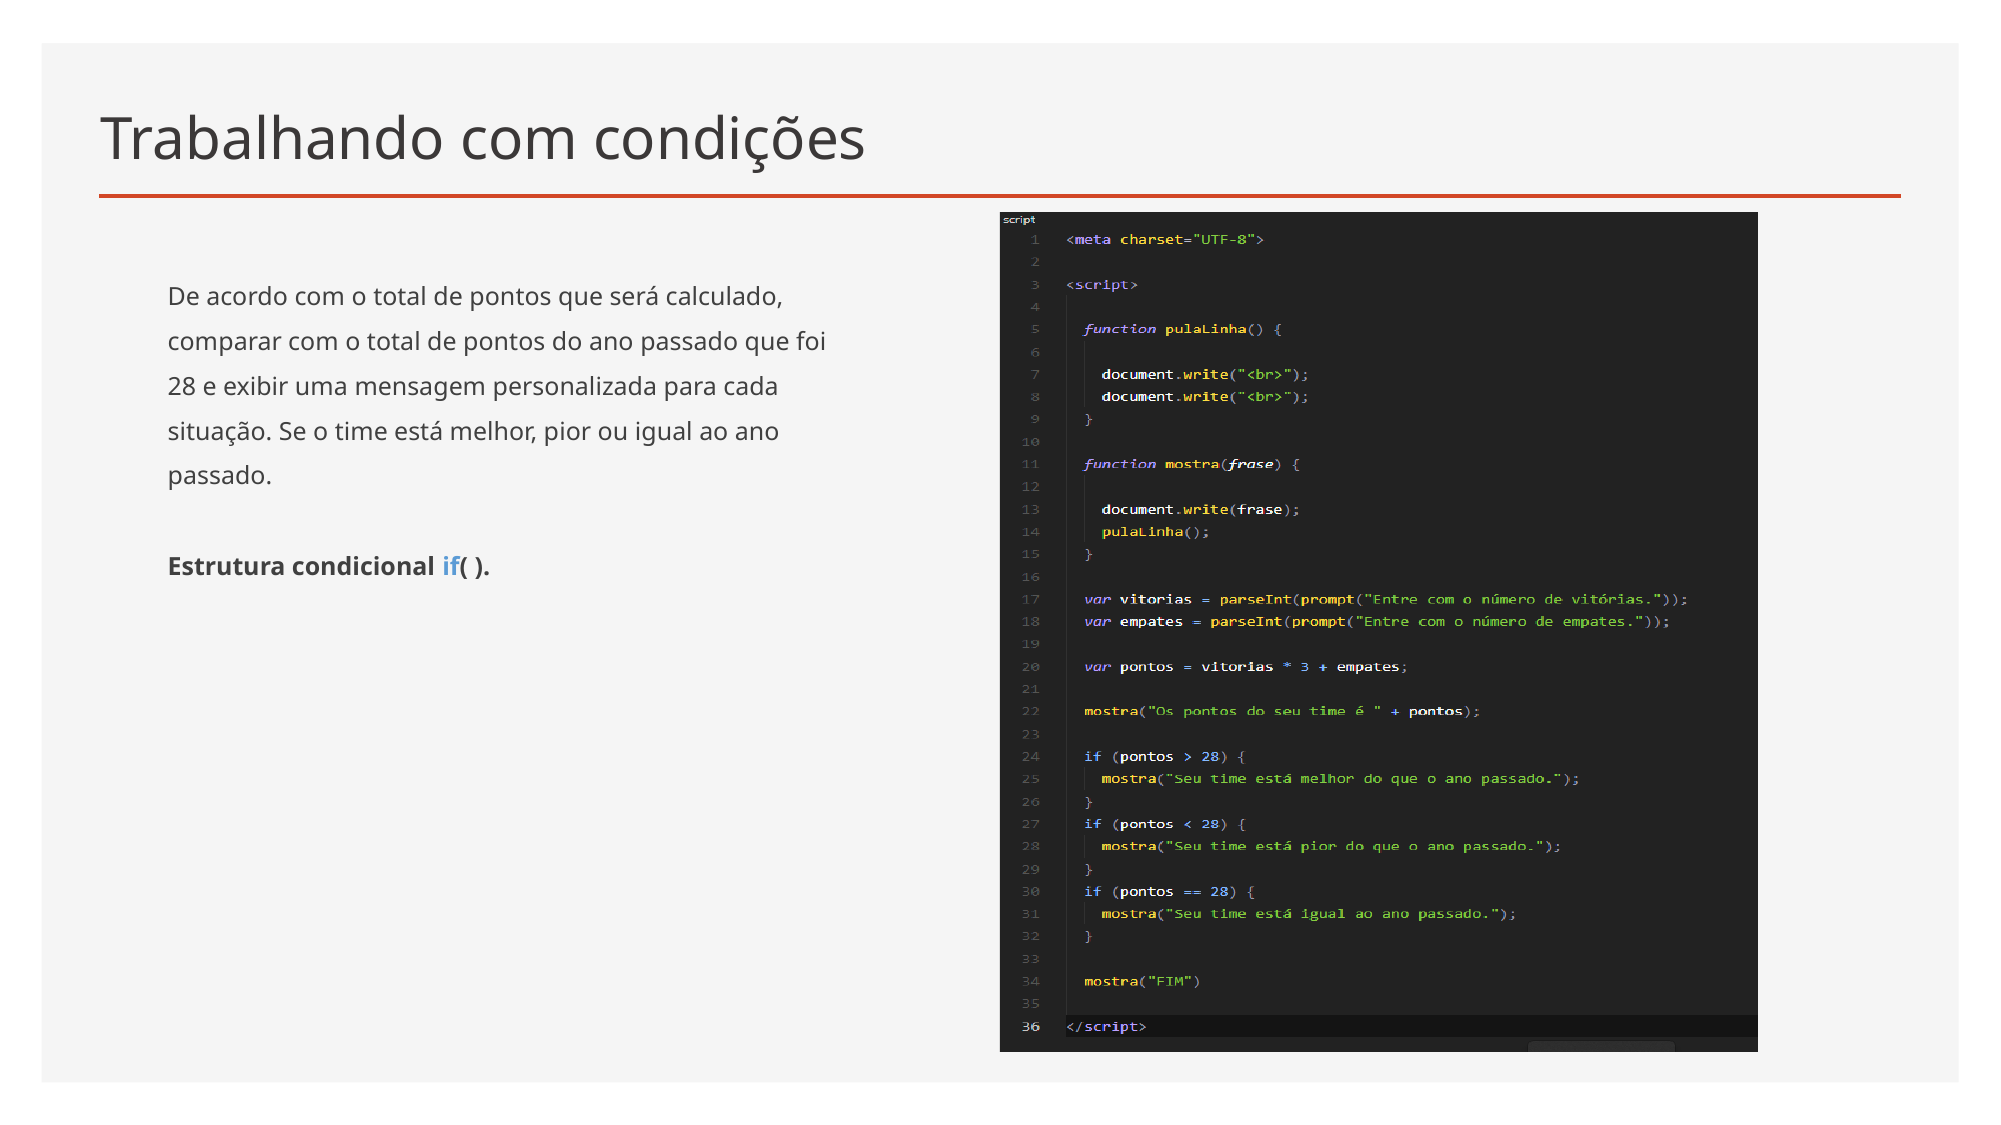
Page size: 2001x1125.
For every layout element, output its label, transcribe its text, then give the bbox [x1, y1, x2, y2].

title Trabalhando com condições [85, 73, 1214, 179]
picture [999, 212, 1758, 1052]
list De acordo com o total de pontos que será calculado, comparar com o total de pontos do ano passado que foi 28 e exibir uma mensagem personalizada para cada situação. Se o time está melhor, pior ou igual ao ano passado. Estrutura condicional if( ). [152, 257, 878, 754]
